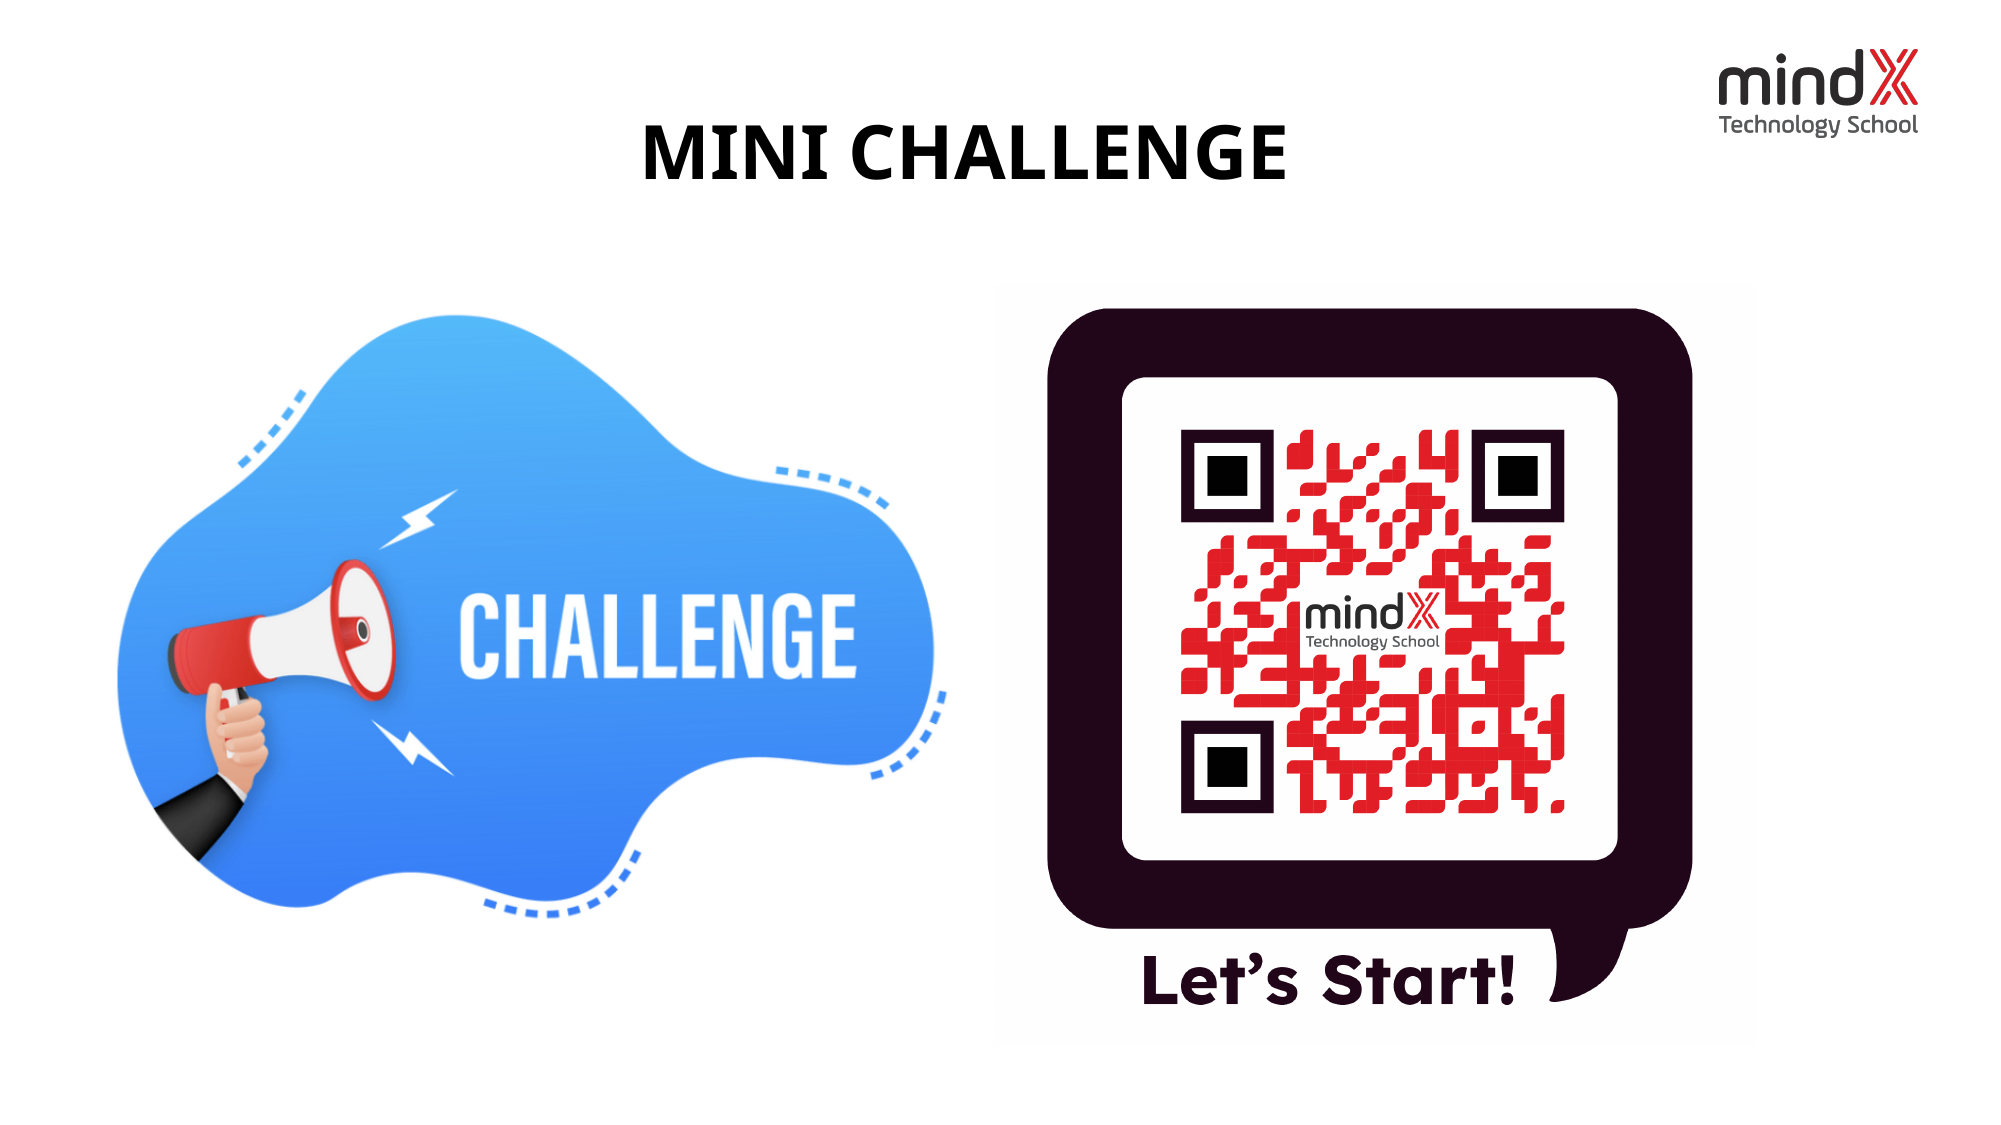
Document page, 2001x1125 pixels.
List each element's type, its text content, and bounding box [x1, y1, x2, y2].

text_box MINI CHALLENGE [619, 86, 1381, 213]
picture [1719, 49, 1918, 138]
picture [49, 269, 1756, 1046]
